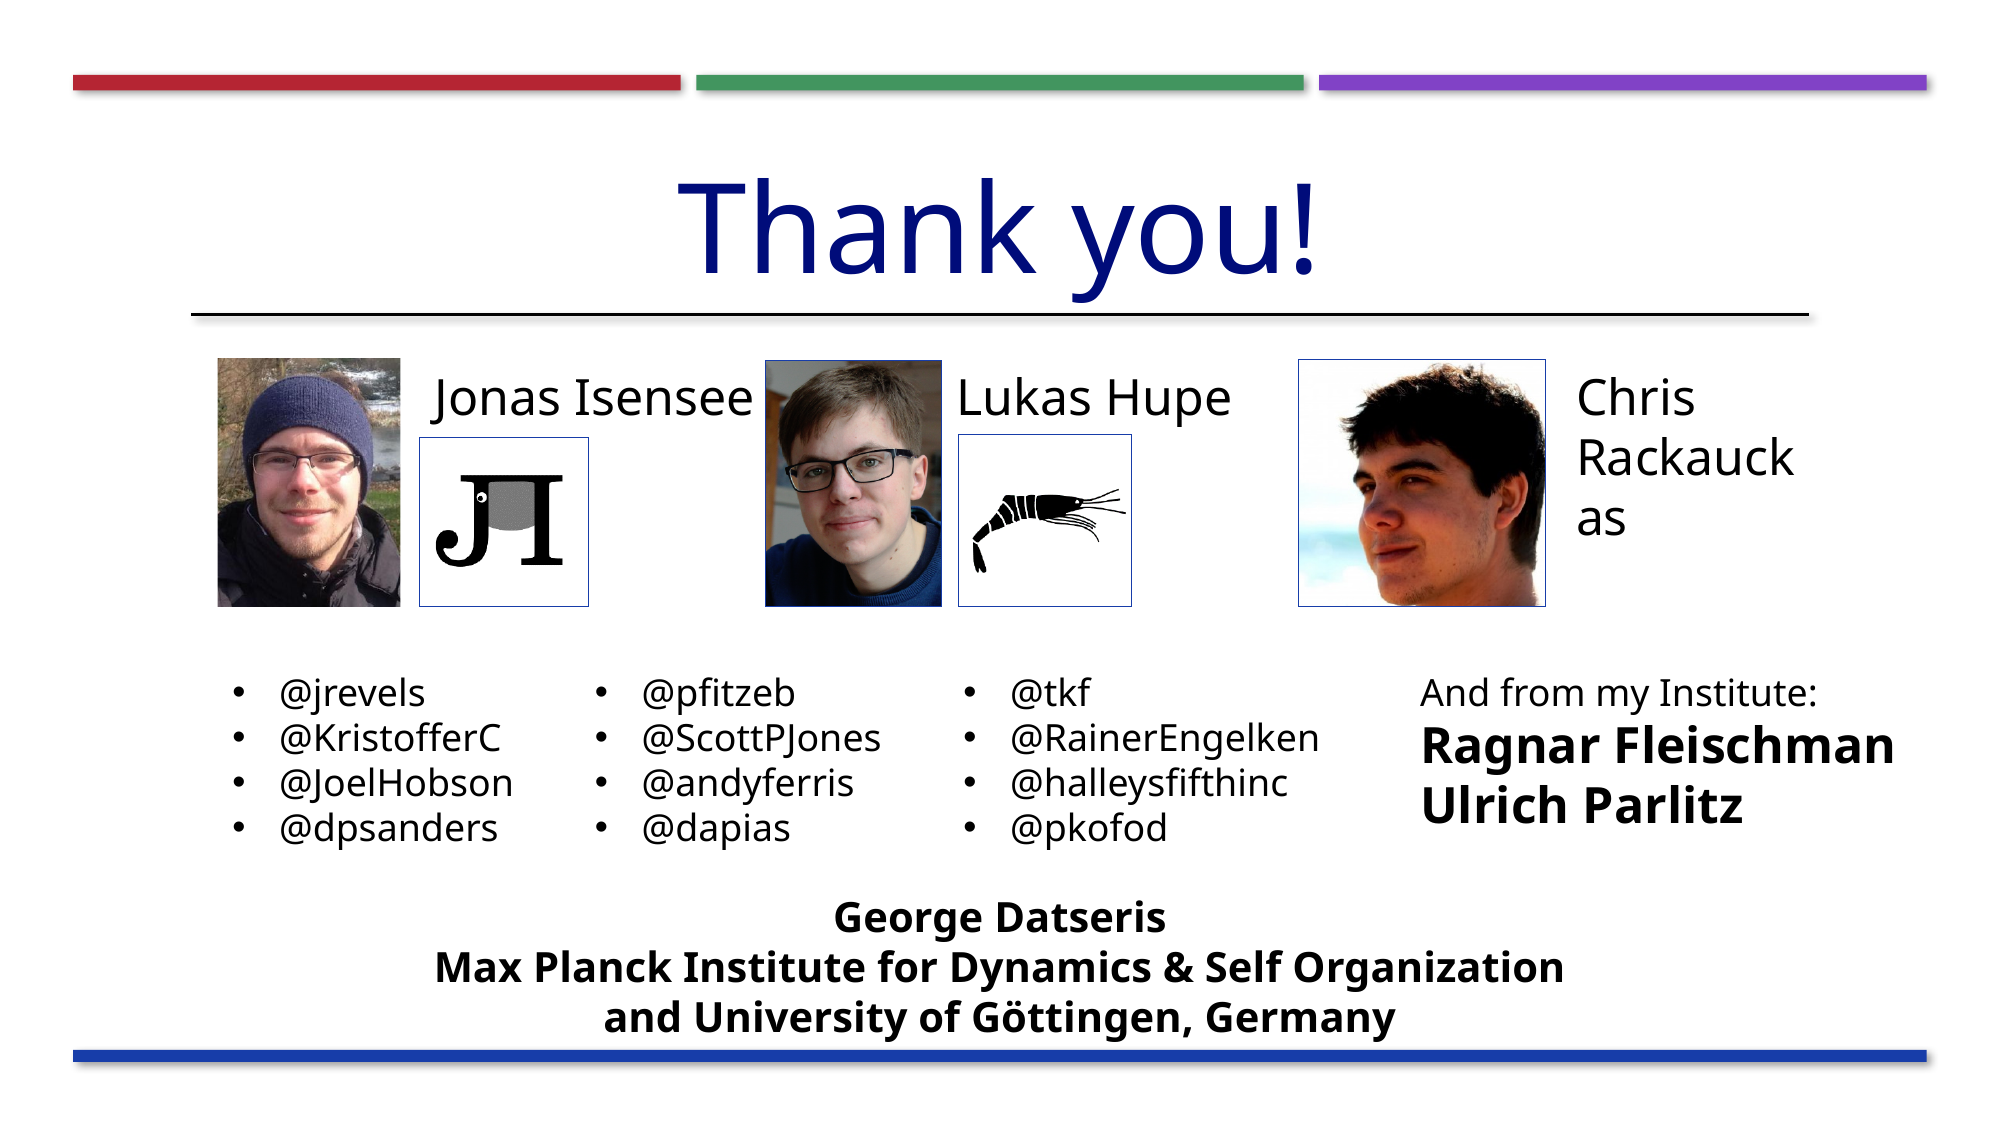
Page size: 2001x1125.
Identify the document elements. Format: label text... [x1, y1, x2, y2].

picture [419, 437, 589, 607]
text_box Jonas Isensee [419, 358, 765, 434]
text_box @jrevels @KristofferC @JoelHobson @dpsanders [217, 661, 580, 857]
text_box And from my Institute: Ragnar Fleischman Ulrich Parlitz [1405, 661, 1923, 842]
picture [217, 358, 401, 607]
title Thank you! [249, 122, 1750, 308]
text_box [765, 358, 1292, 607]
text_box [1298, 358, 1839, 607]
text_box @tkf @RainerEngelken @halleysfifthinc @pkofod [948, 661, 1366, 857]
text_box @pfitzeb @ScottPJones @andyferris @dapias [580, 661, 948, 857]
